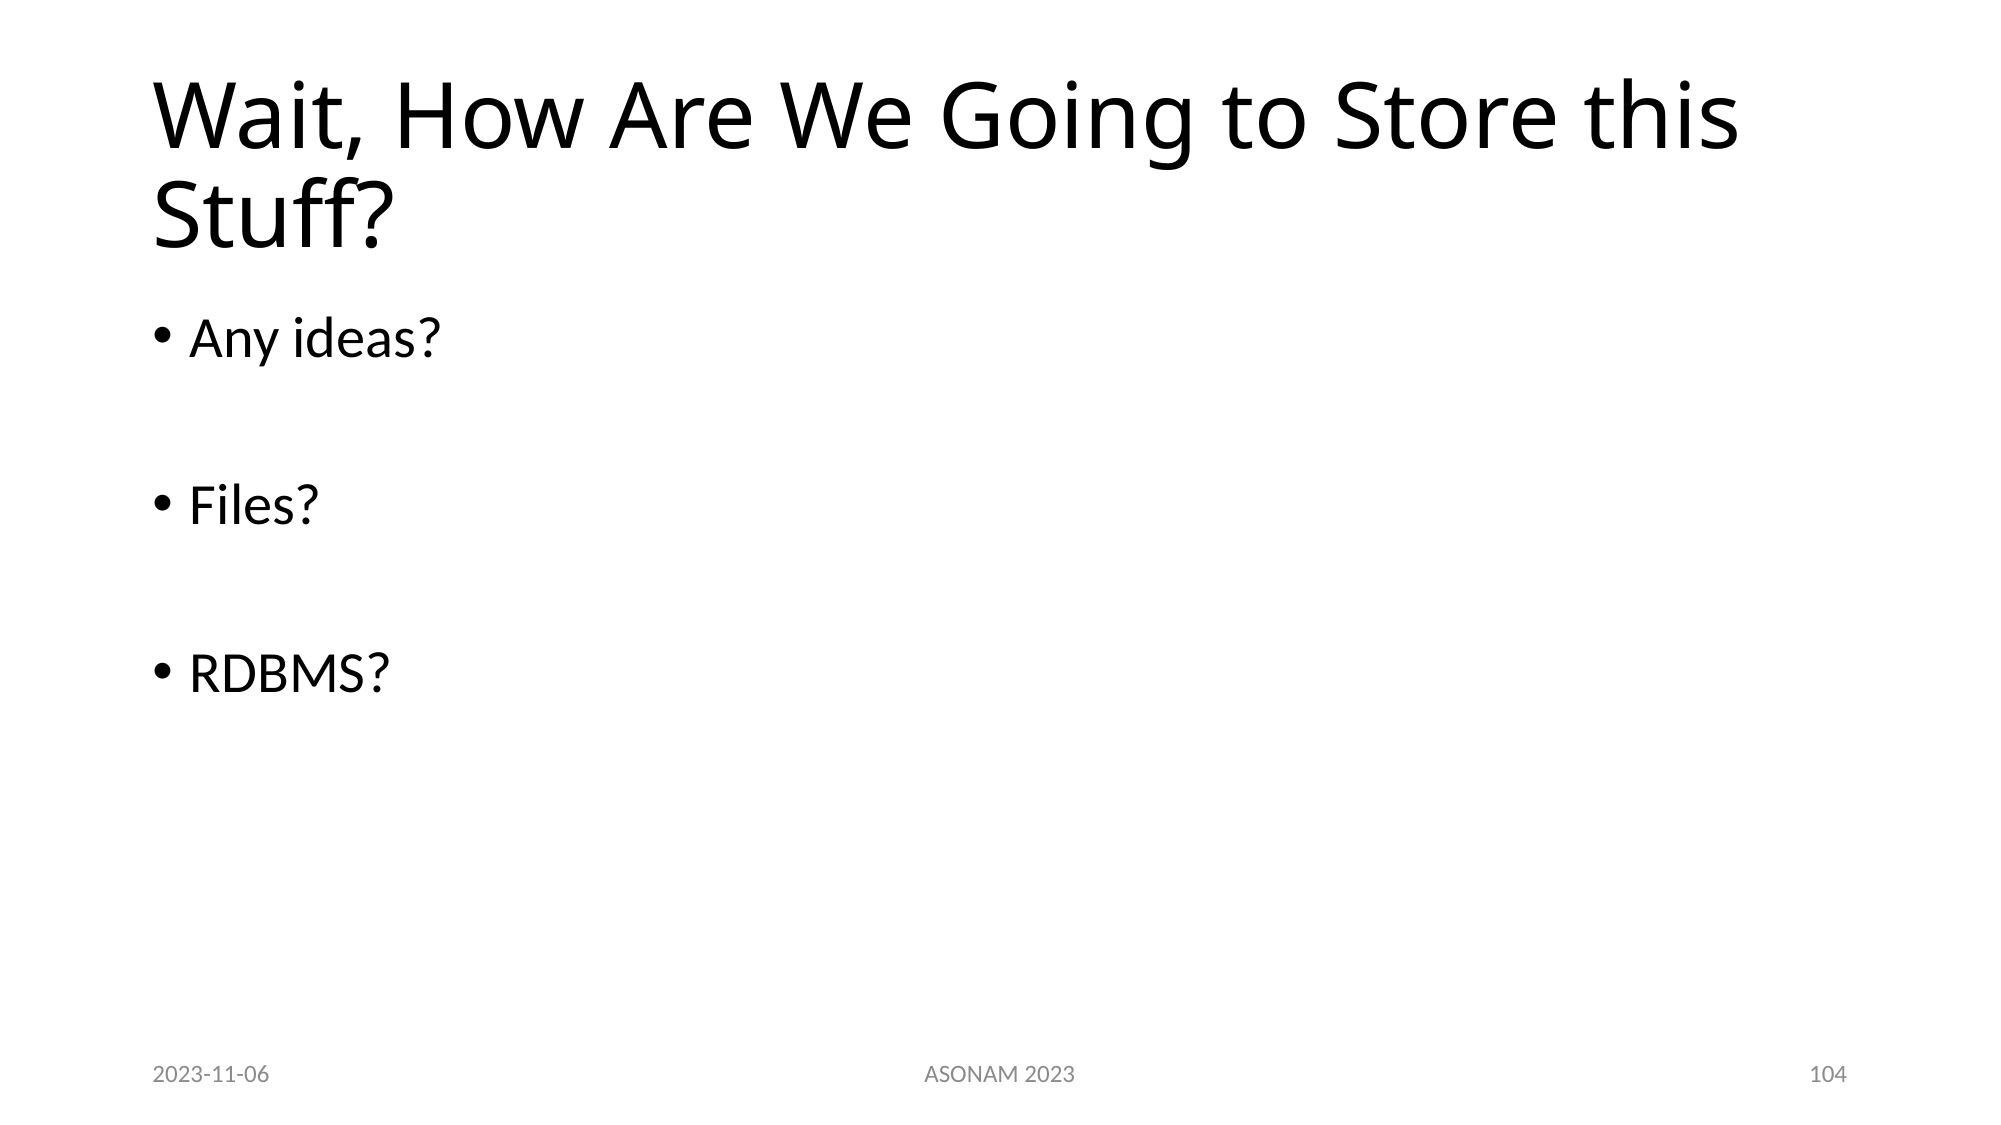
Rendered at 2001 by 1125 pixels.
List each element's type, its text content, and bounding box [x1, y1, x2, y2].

slide_number 104 [1412, 1042, 1863, 1103]
footer ASONAM 2023 [662, 1042, 1338, 1103]
list Any ideas? Files? RDBMS? NoSQL database? [137, 299, 1863, 1014]
title Wait, How Are We Going to Store this Stuff? [137, 59, 1863, 278]
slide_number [137, 1042, 588, 1103]
